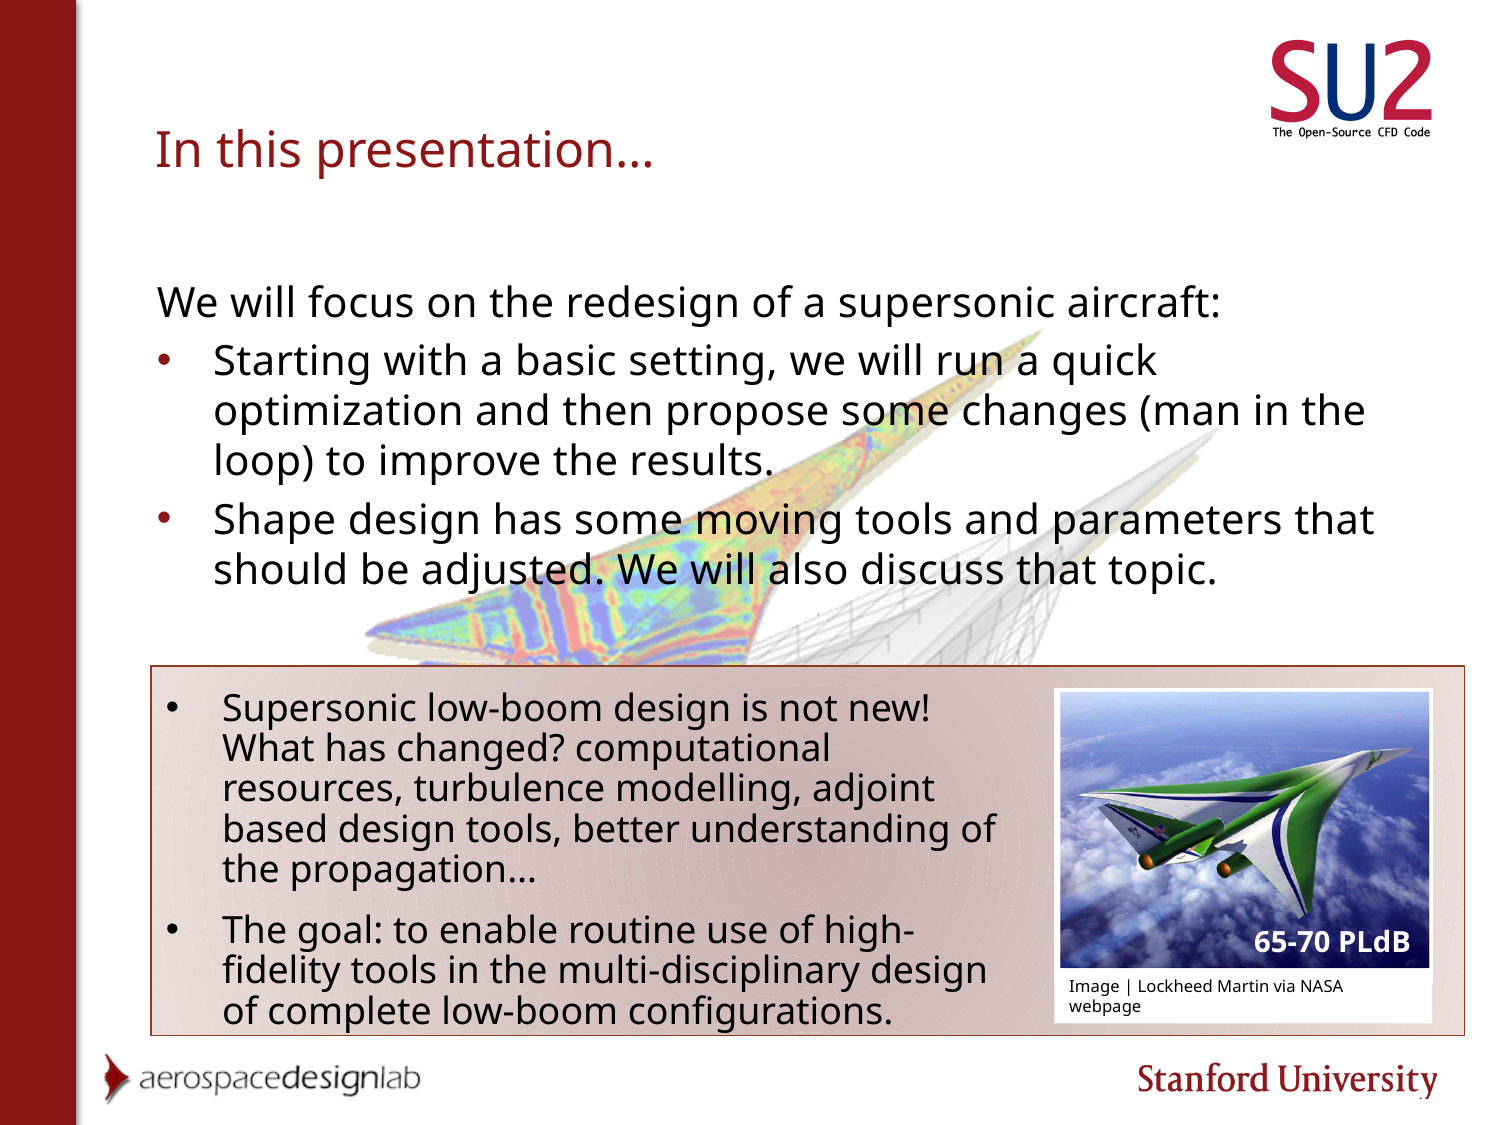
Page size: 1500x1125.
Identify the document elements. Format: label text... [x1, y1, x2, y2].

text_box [150, 665, 1465, 1036]
title In this presentation… [155, 78, 1420, 186]
list We will focus on the redesign of a supersonic aircraft: Starting with a basic setting, we will run a quick optimization and then propose some changes (man in the loop) to improve the results. Shape design has some moving tools and parameters that should be adjusted. We will also discuss that topic. [156, 268, 1421, 662]
picture [1268, 37, 1437, 140]
picture [99, 1052, 425, 1106]
